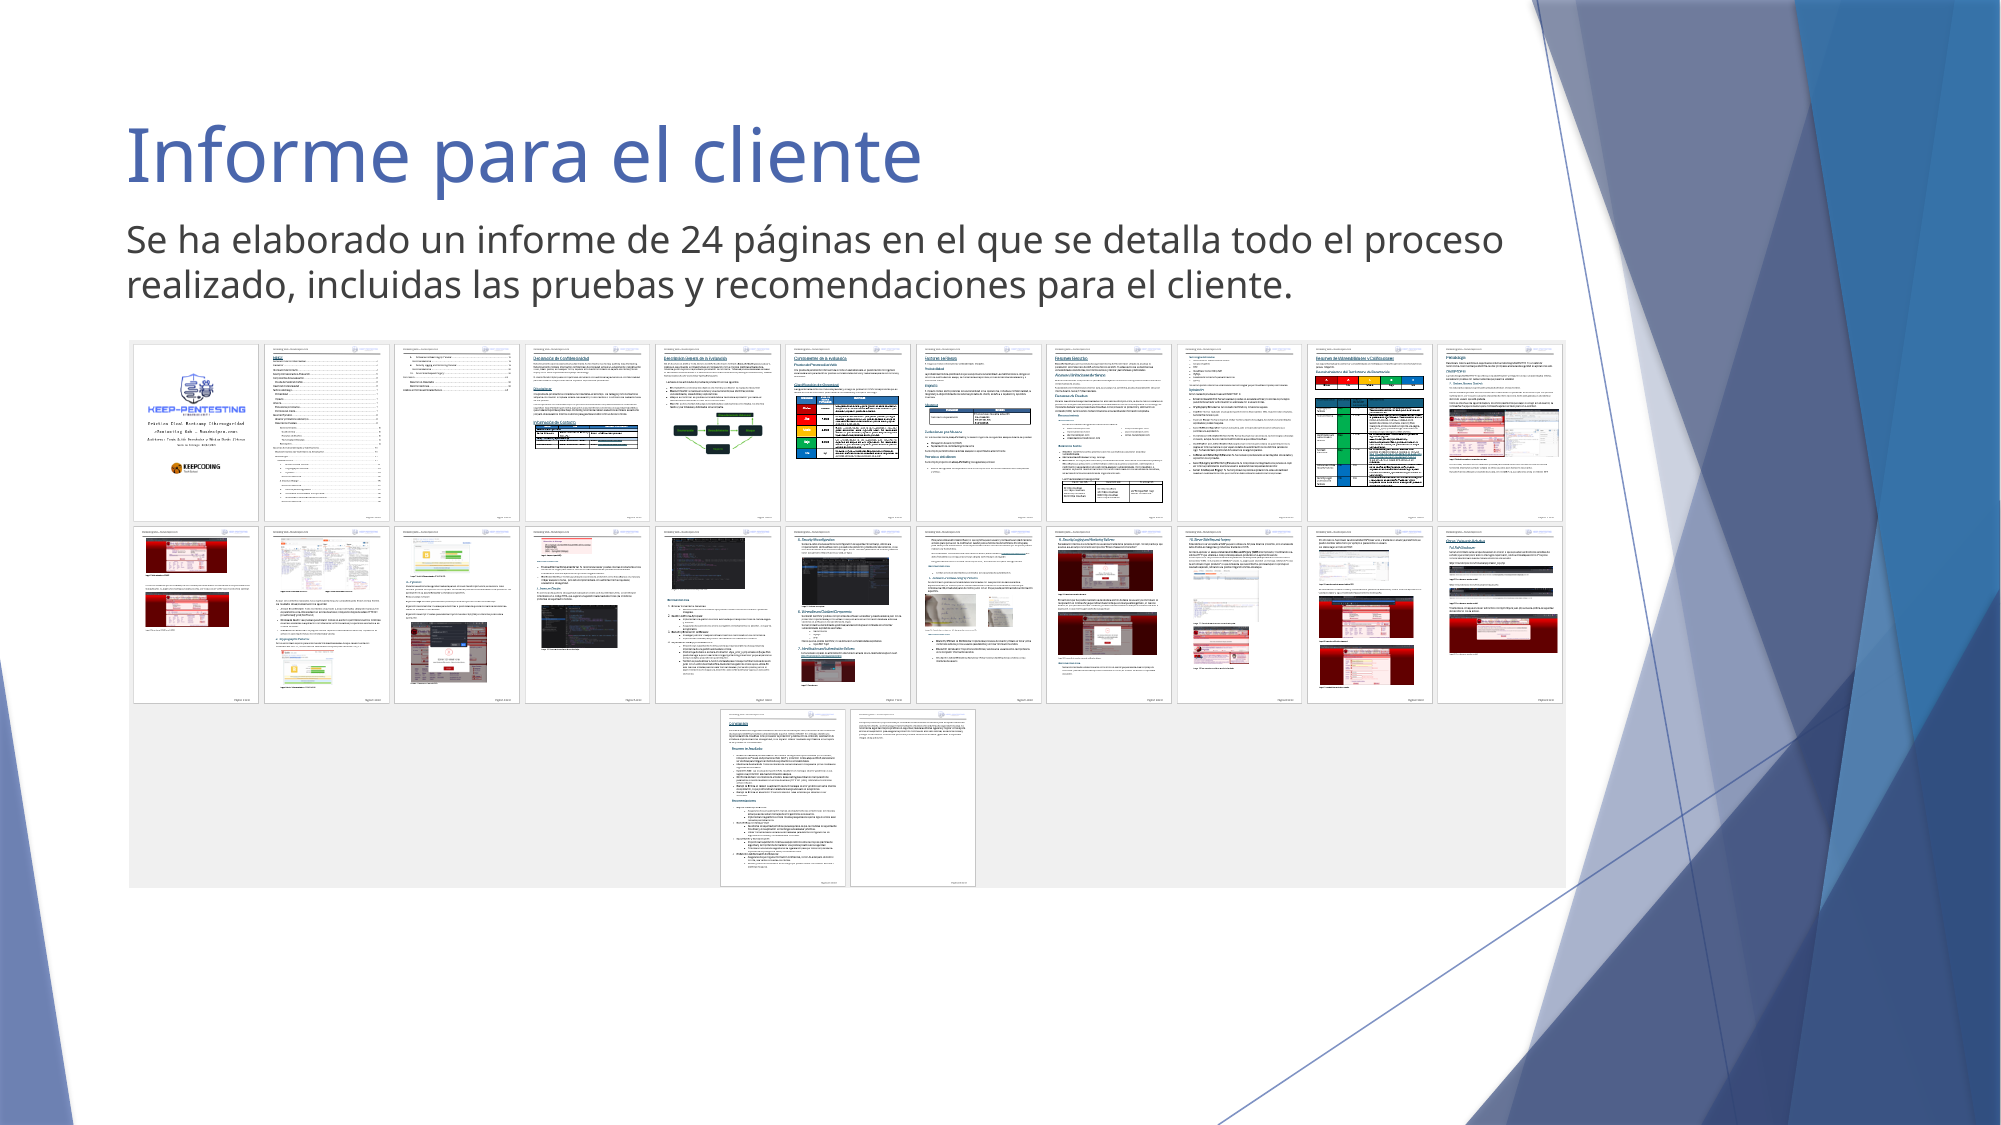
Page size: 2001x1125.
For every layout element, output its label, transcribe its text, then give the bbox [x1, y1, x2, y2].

title Informe para el cliente [111, 99, 1522, 208]
picture [129, 339, 1567, 888]
list Se ha elaborado un informe de 24 páginas en el que se detalla todo el proceso realizado, incluidas las pruebas y recomendaciones para el cliente. [111, 208, 1522, 341]
